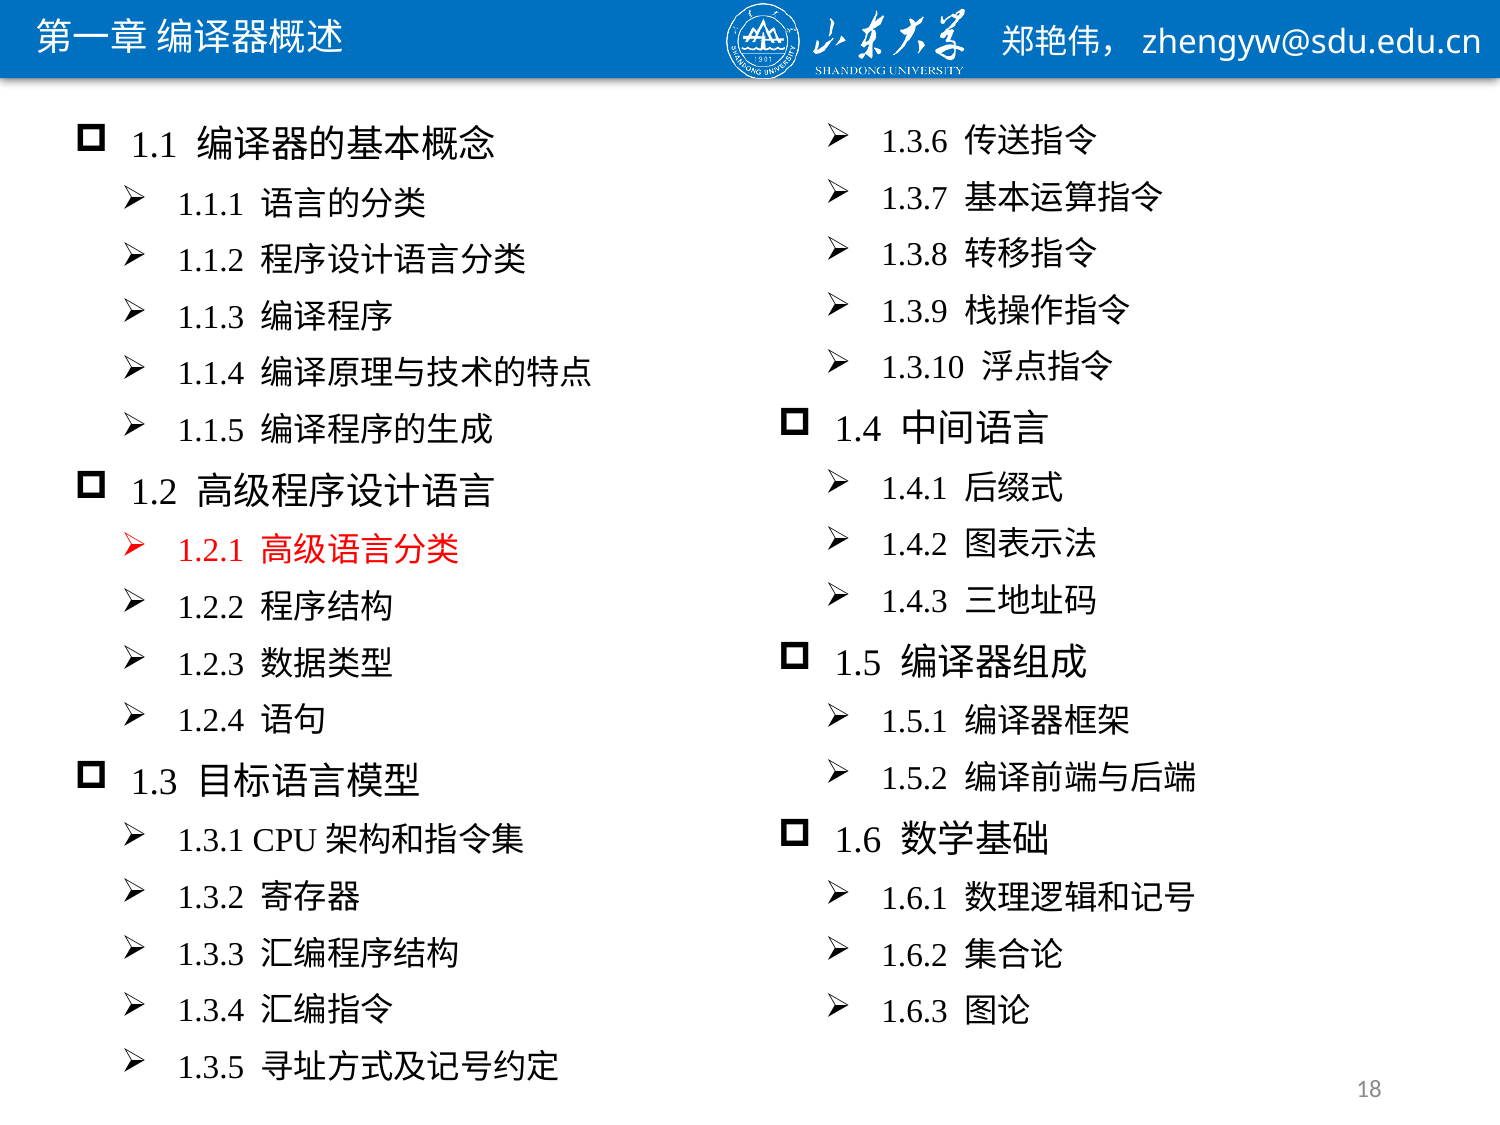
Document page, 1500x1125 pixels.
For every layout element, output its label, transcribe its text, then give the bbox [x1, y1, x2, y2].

text_box 第一章 编译器概述 [20, 5, 359, 66]
slide_number 18 [1059, 1057, 1397, 1118]
picture [726, 3, 965, 79]
text_box 1.3.6 传送指令 1.3.7 基本运算指令 1.3.8 转移指令 1.3.9 栈操作指令 1.3.10 浮点指令 1.4 中间语言 1.4.1 后缀式 1.4.2 图表示法 1.4.3 三地址码 1.5 编译器组成 1.5.1 编译器框架 1.5.2 编译前端与后端 1.6 数学基础 1.6.1 数理逻辑和记号 1.6.2 集合论 1.6.3 图论 [763, 102, 1414, 1037]
text_box 1.1 编译器的基本概念 1.1.1 语言的分类 1.1.2 程序设计语言分类 1.1.3 编译程序 1.1.4 编译原理与技术的特点 1.1.5 编译程序的生成 1.2 高级程序设计语言 1.2.1 高级语言分类 1.2.2 程序结构 1.2.3 数据类型 1.2.4 语句 1.3 目标语言模型 1.3.1 CPU架构和指令集 1.3.2 寄存器 1.3.3 汇编程序结构 1.3.4 汇编指令 1.3.5 寻址方式及记号约定 [59, 101, 710, 1093]
